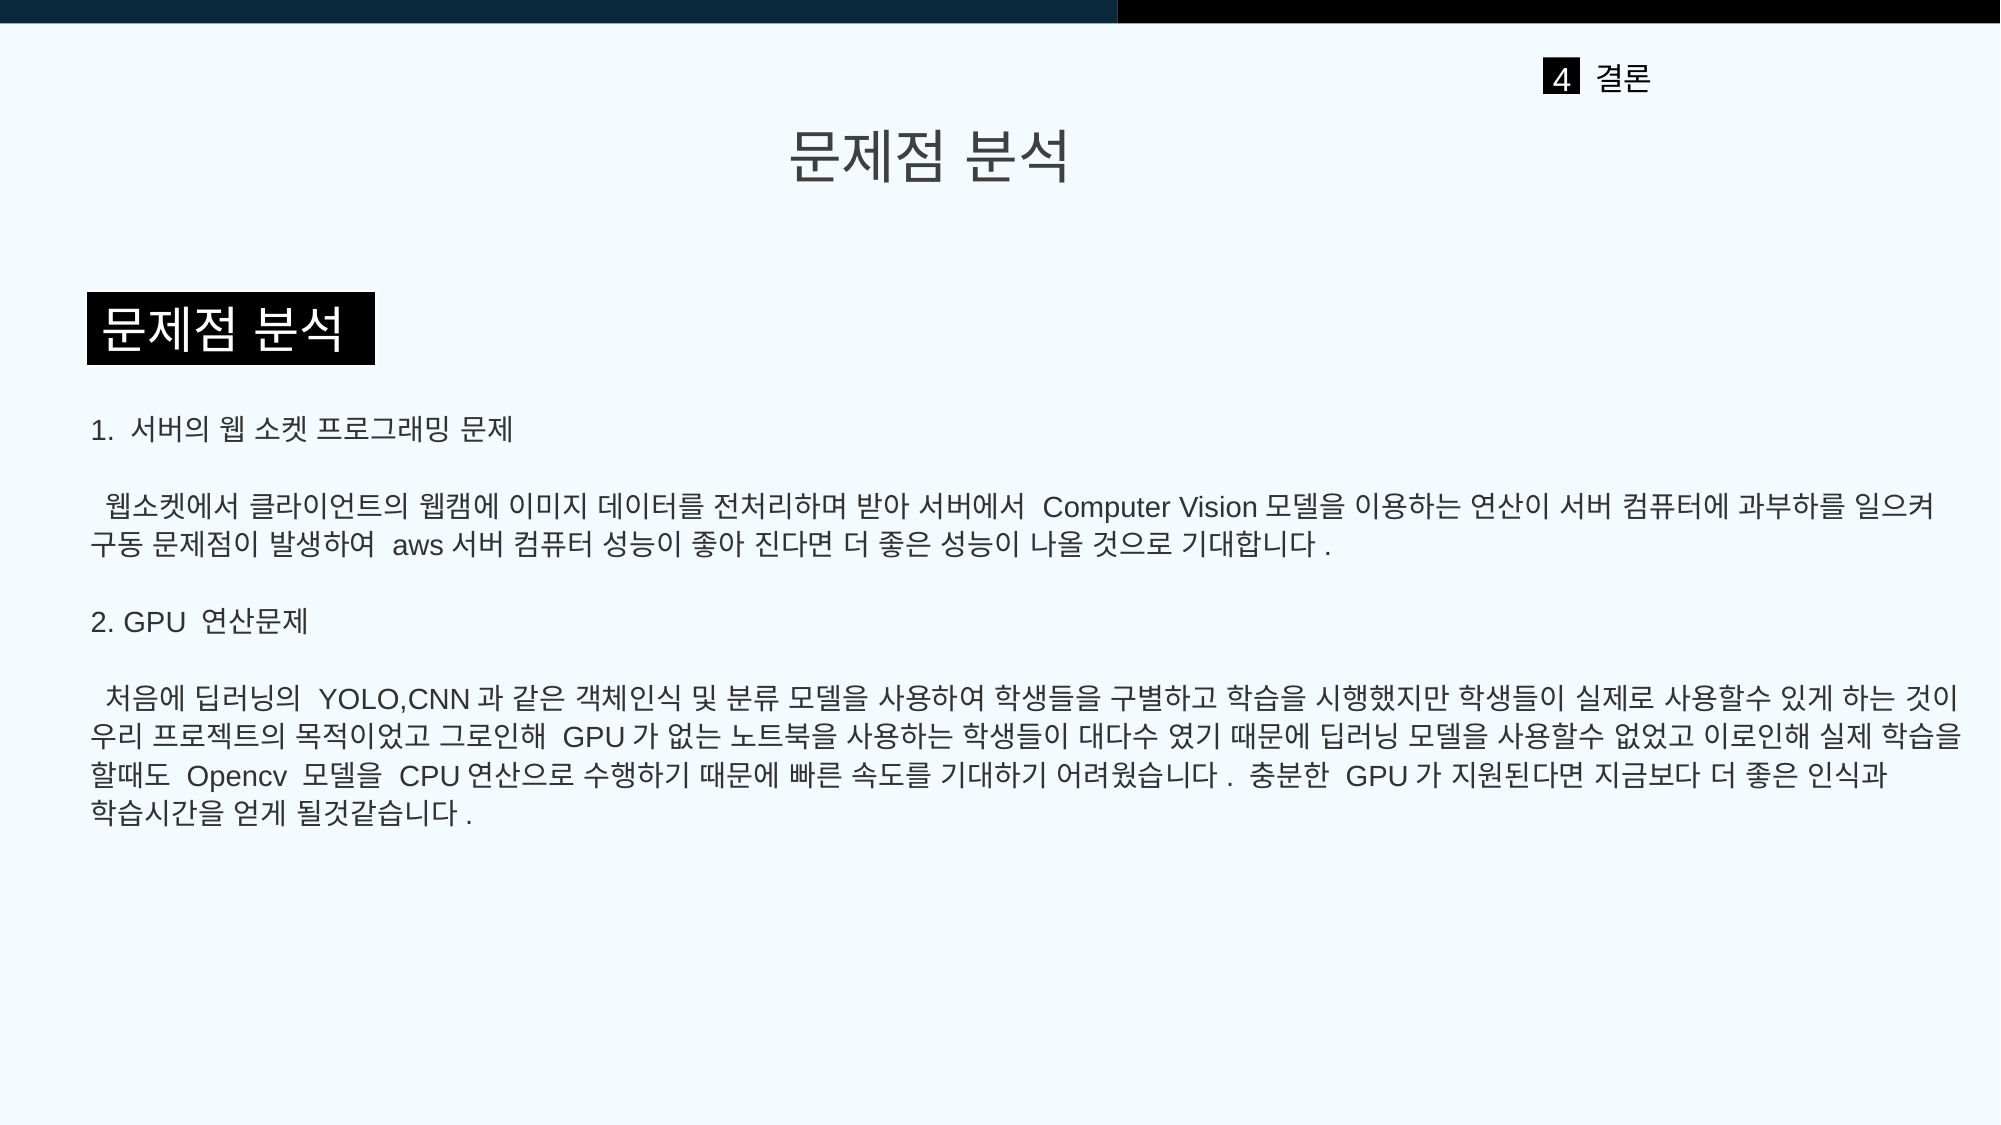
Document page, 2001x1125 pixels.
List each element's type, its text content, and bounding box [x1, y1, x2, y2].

text_box 문제점 분석 [86, 291, 377, 367]
text_box 1. 서버의 웹 소켓 프로그래밍 문제 웹소켓에서 클라이언트의 웹캠에 이미지 데이터를 전처리하며 받아 서버에서 Computer Vision모델을 이용하는 연산이 서버 컴퓨터에 과부하를 일으켜 구동 문제점이 발생하여 aws서버 컴퓨터 성능이 좋아 진다면 더 좋은 성능이 나올 것으로 기대합니다. 2. GPU 연산문제 처음에 딥러닝의 YOLO,CNN과 같은 객체인식 및 분류 모델을 사용하여 학생들을 구별하고 학습을 시행했지만 학생들이 실제로 사용할수 있게 하는 것이 우리 프로젝트의 목적이었고 그로인해 GPU가 없는 노트북을 사용하는 학생들이 대다수 였기 때문에 딥러닝 모델을 사용할수 없었고 이로인해 실제 학습을 할때도 Opencv 모델을 CPU연산으로 수행하기 때문에 빠른 속도를 기대하기 어려웠습니다. 충분한 GPU가 지원된다면 지금보다 더 좋은 인식과 학습시간을 얻게 될것같습니다. [75, 400, 2000, 877]
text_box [0, 0, 2000, 24]
text_box 문제점 분석 [761, 98, 1098, 198]
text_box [1537, 50, 1923, 107]
